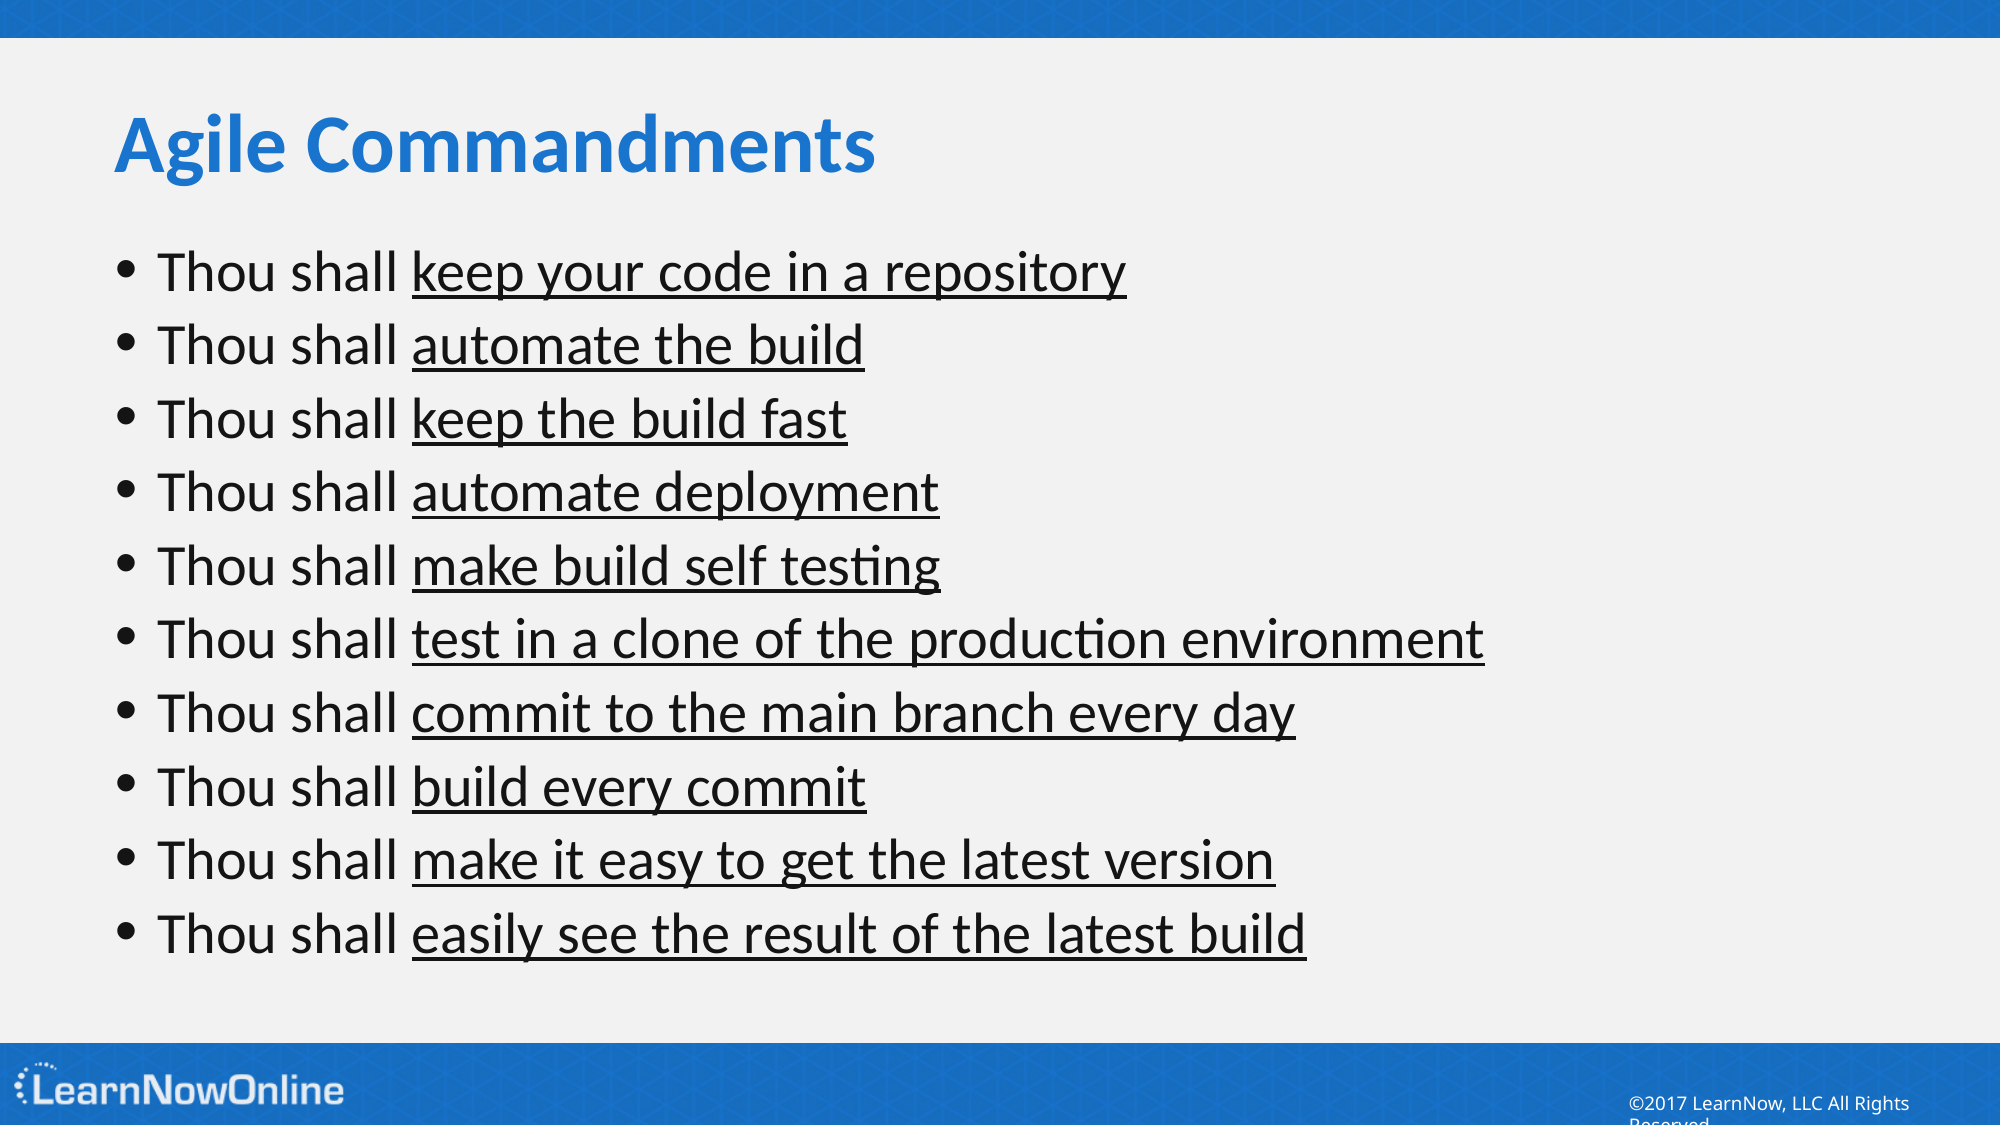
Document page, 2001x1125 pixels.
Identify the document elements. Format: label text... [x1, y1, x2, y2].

picture [0, 0, 2000, 38]
title Agile Commandments [99, 45, 1900, 225]
picture [0, 1043, 2000, 1125]
list Thou shall keep your code in a repository Thou shall automate the build Thou shall keep the build fast Thou shall automate deployment Thou shall make build self testing Thou shall test in a clone of the production environment Thou shall commit to the main branch every day Thou shall build every commit Thou shall make it easy to get the latest version Thou shall easily see the result of the latest build [99, 225, 1900, 925]
